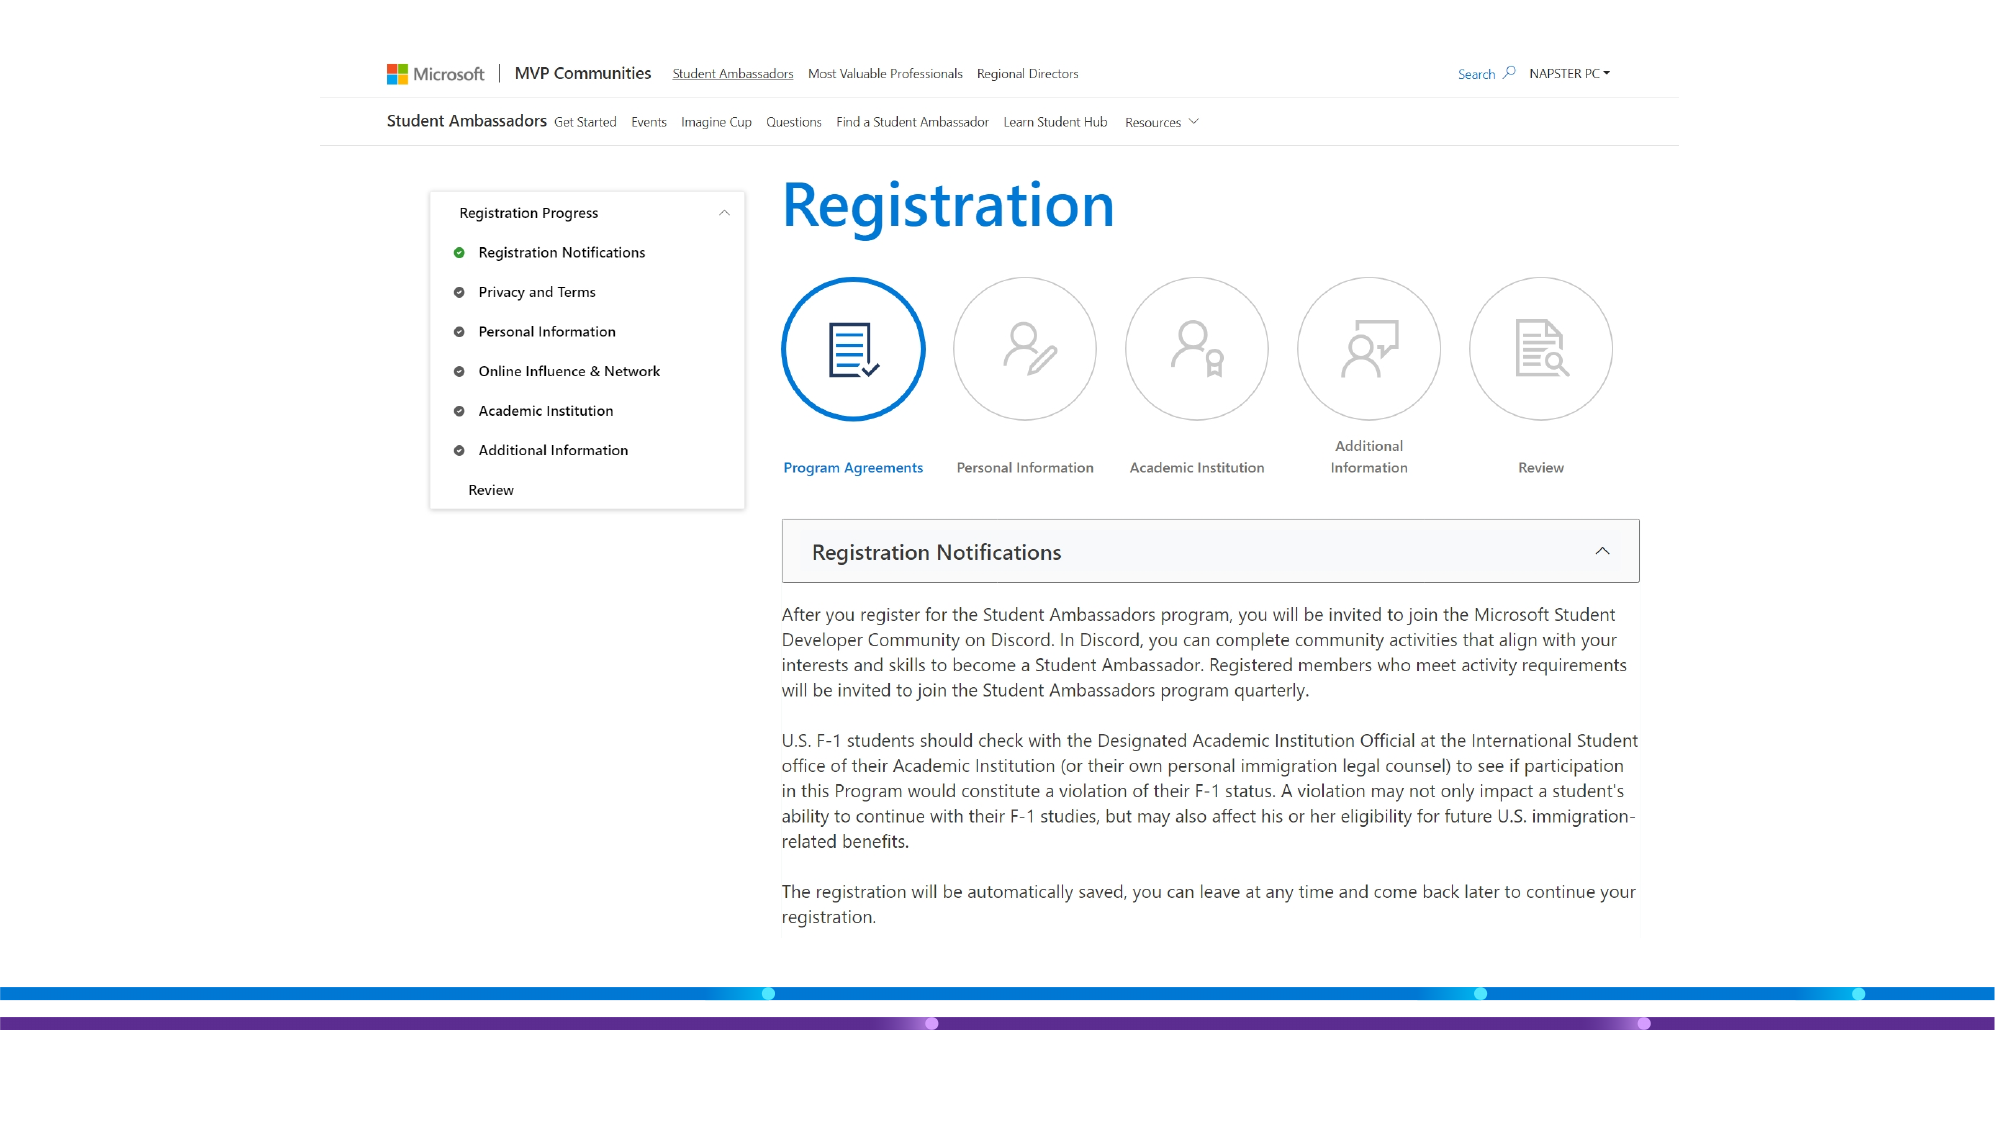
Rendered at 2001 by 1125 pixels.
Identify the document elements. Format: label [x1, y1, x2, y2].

picture [320, 49, 1680, 938]
picture [0, 987, 2000, 1030]
